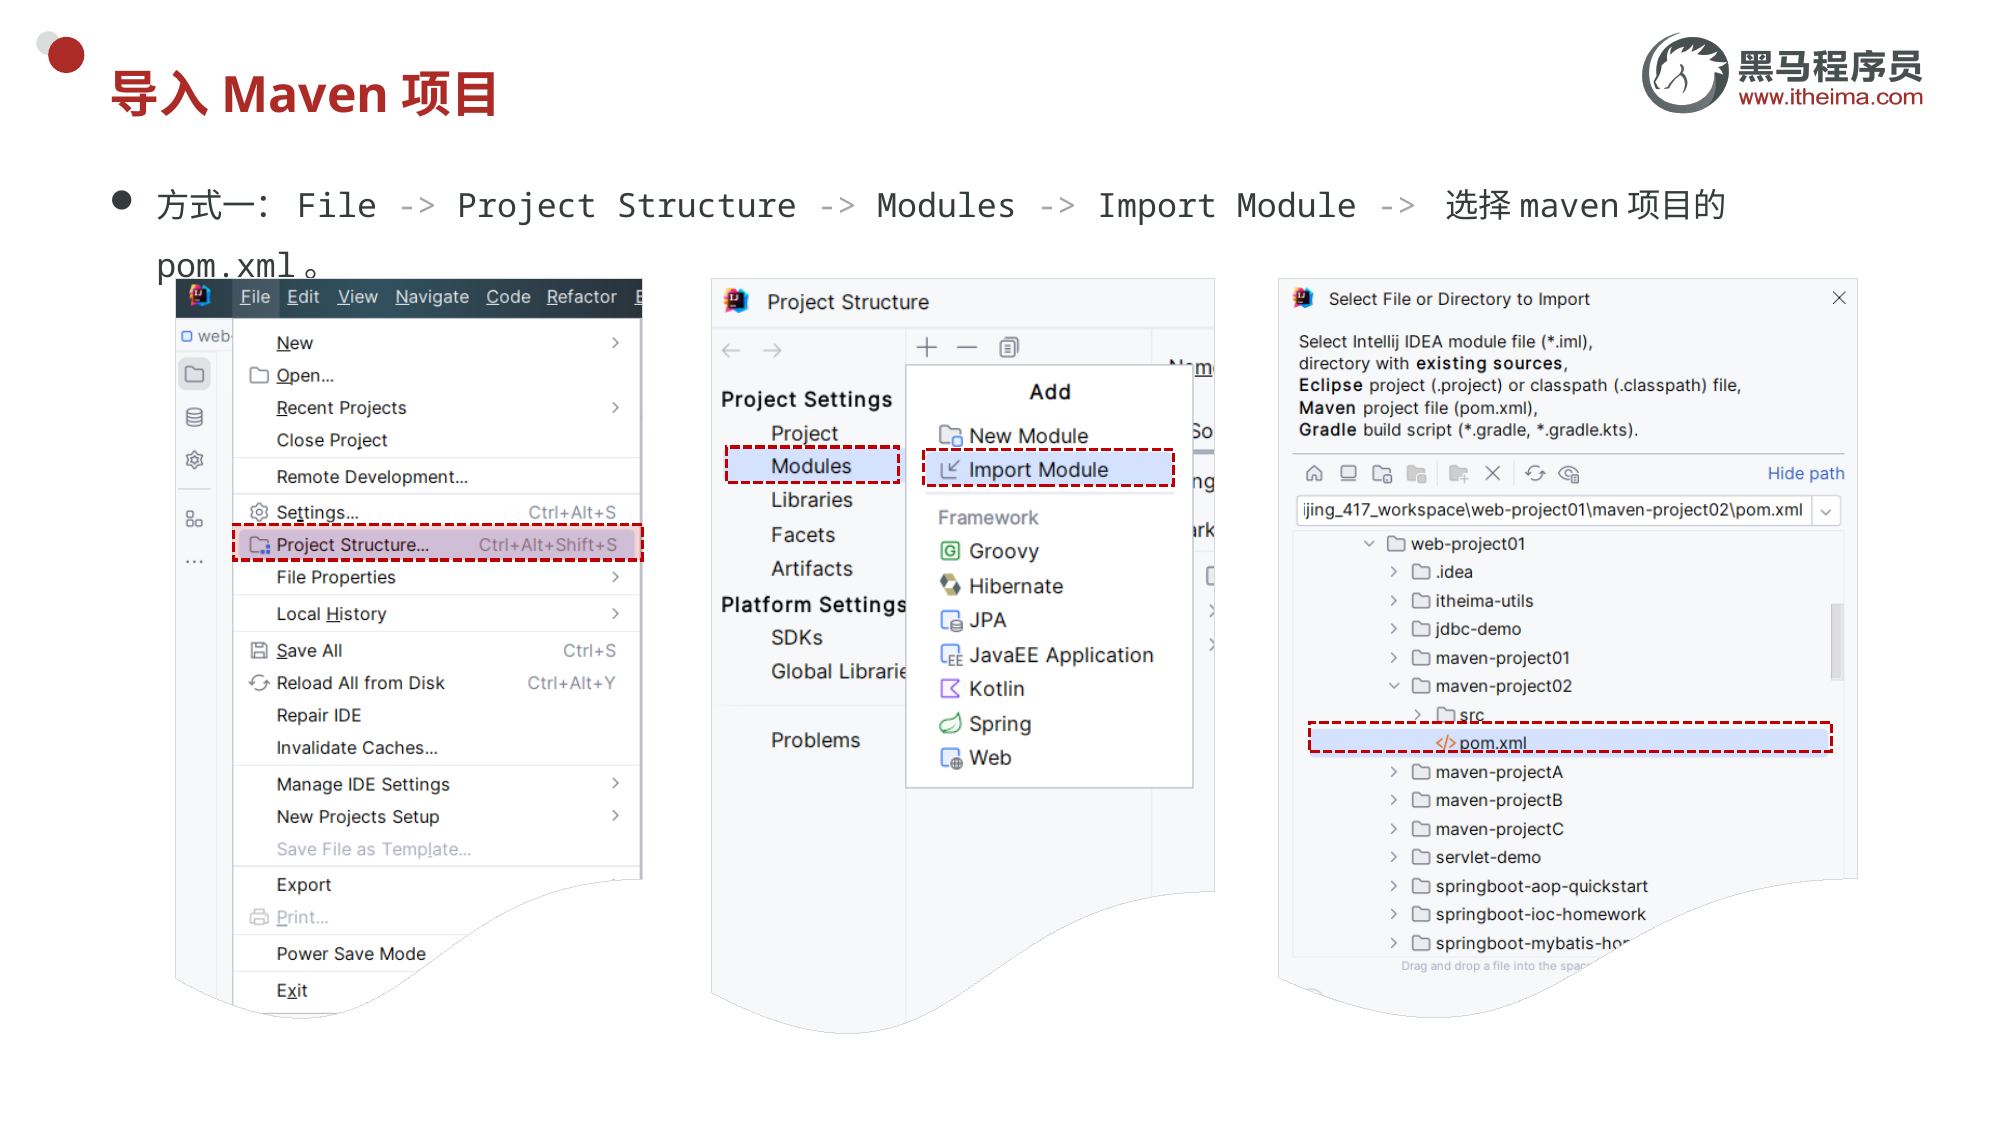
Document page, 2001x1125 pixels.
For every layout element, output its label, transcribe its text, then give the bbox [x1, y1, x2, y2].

title 导入Maven项目 [94, 55, 1858, 133]
picture [1278, 278, 1858, 1028]
picture [711, 278, 1215, 1044]
picture [175, 278, 643, 1028]
list 方式一：File -> Project Structure -> Modules -> Import Module -> 选择maven项目的pom.xml。 [94, 156, 1909, 235]
picture [1633, 24, 1937, 125]
